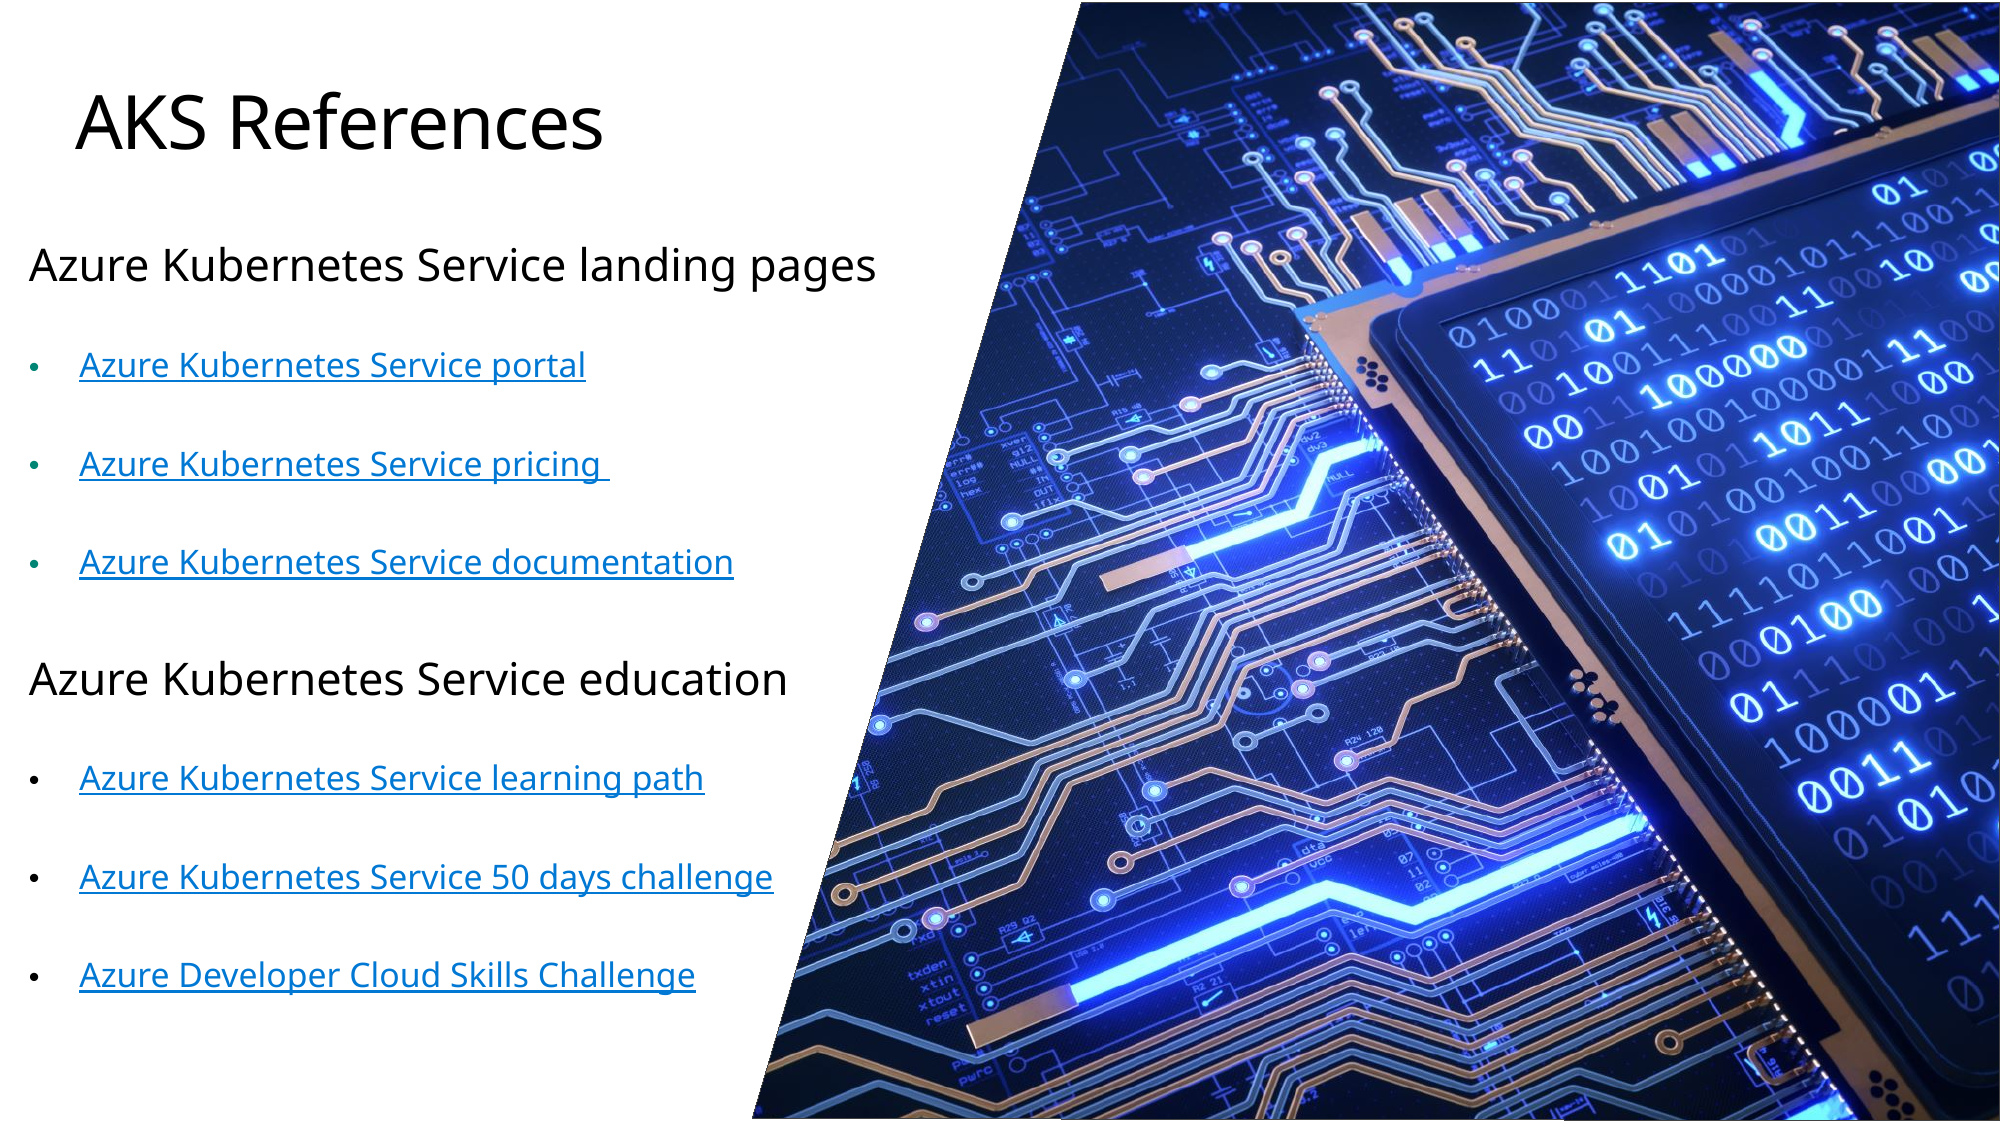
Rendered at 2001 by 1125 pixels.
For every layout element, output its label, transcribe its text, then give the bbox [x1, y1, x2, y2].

list Azure Kubernetes Service landing pages Azure Kubernetes Service portal Azure Kubernetes Service pricing Azure Kubernetes Service documentation Azure Kubernetes Service education Azure Kubernetes Service learning path Azure Kubernetes Service 50 days challenge Azure Developer Cloud Skills Challenge [28, 182, 751, 1001]
title AKS References [75, 75, 751, 182]
picture [751, 1, 2000, 1122]
